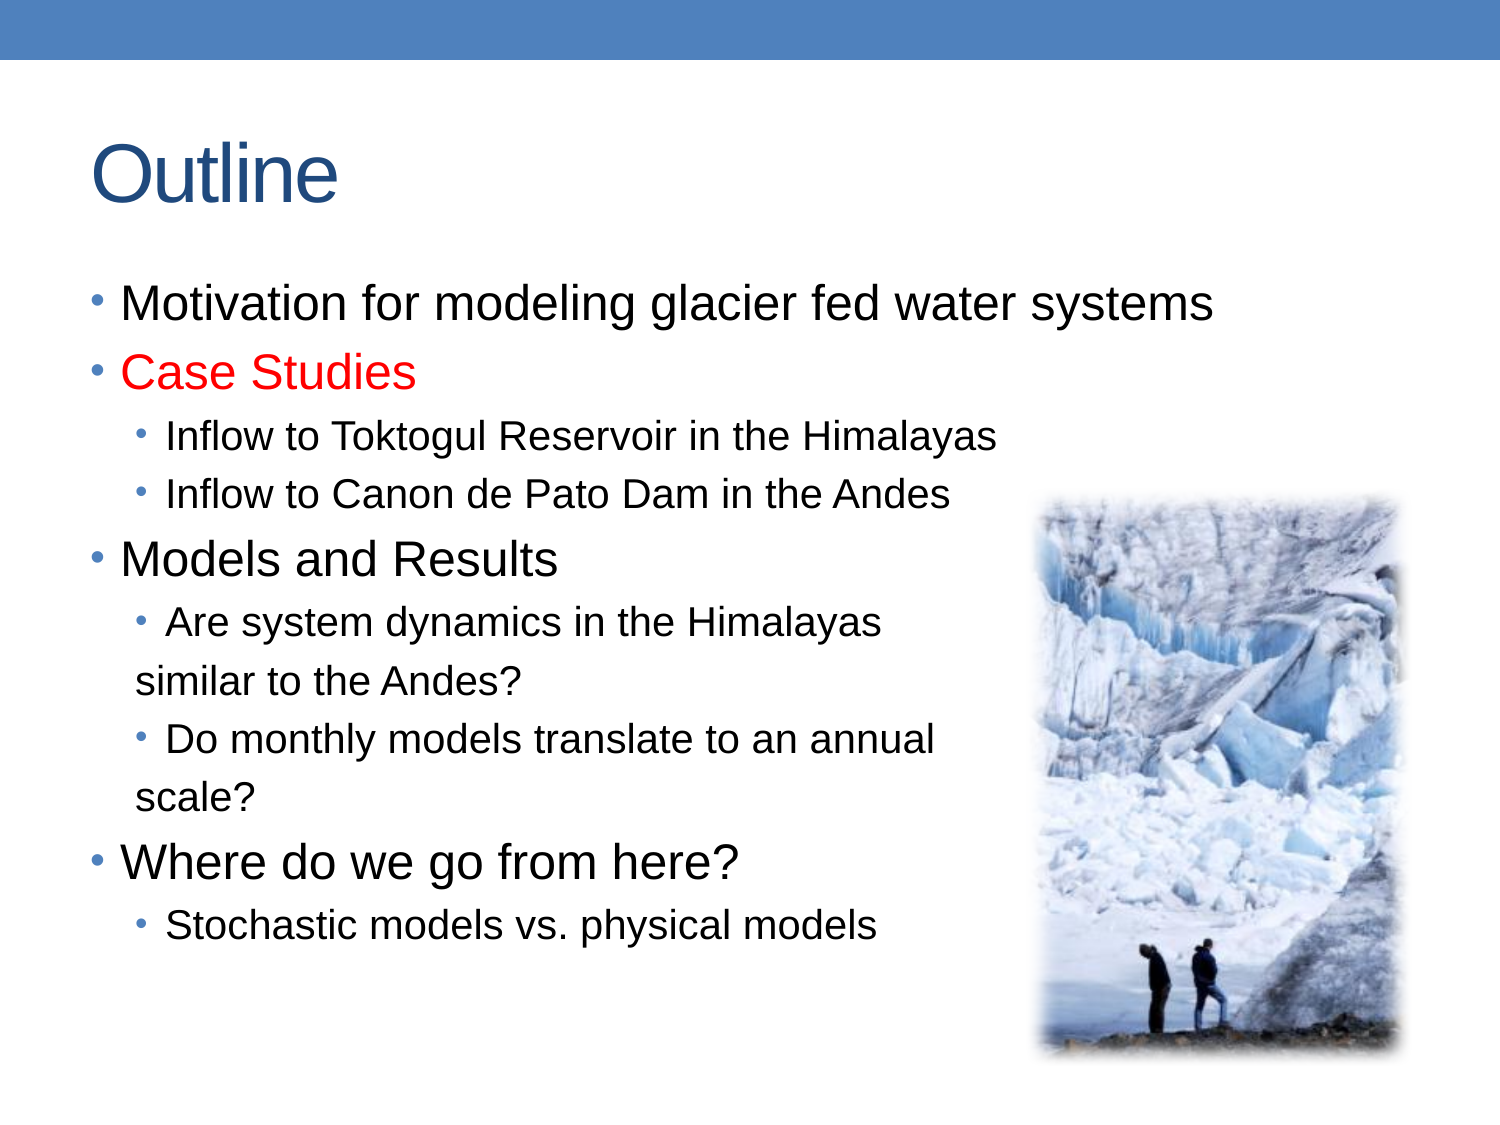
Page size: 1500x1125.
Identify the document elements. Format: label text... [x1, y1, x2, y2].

picture [1024, 487, 1413, 1067]
title Outline [75, 87, 1425, 250]
list Motivation for modeling glacier fed water systems Case Studies Inflow to Toktogul Reservoir in the Himalayas Inflow to Canon de Pato Dam in the Andes Models and Results Are system dynamics in the Himalayas similar to the Andes? Do monthly models translate to an annual scale? Where do we go from here? Stochastic models vs. physical models [75, 262, 1425, 1063]
